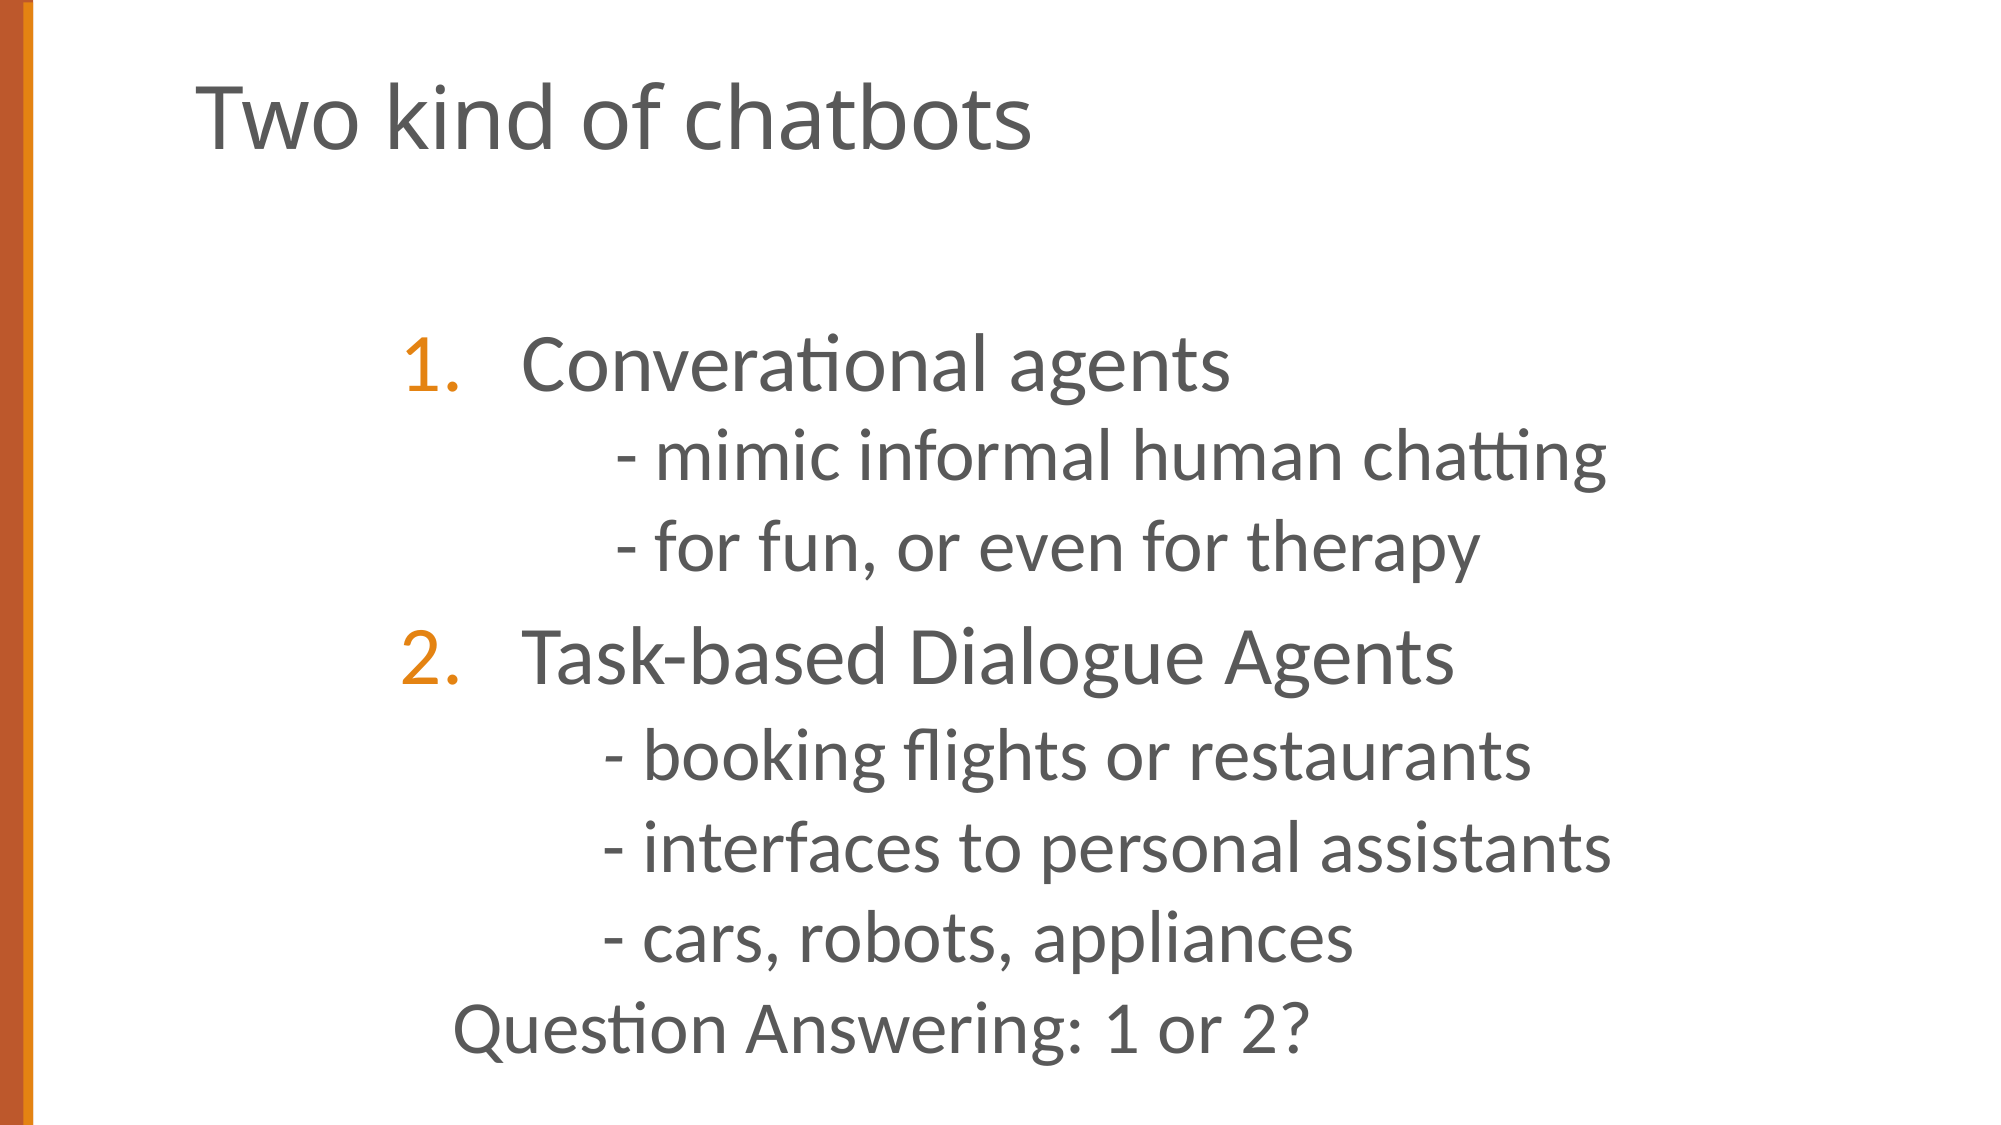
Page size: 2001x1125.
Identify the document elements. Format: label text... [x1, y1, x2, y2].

list Converational agents - mimic informal human chatting - for fun, or even for therapy Task-based Dialogue Agents - booking flights or restaurants - interfaces to personal assistants - cars, robots, appliances Question Answering: 1 or 2? [399, 312, 1863, 1125]
title Two kind of chatbots [180, 26, 1830, 175]
